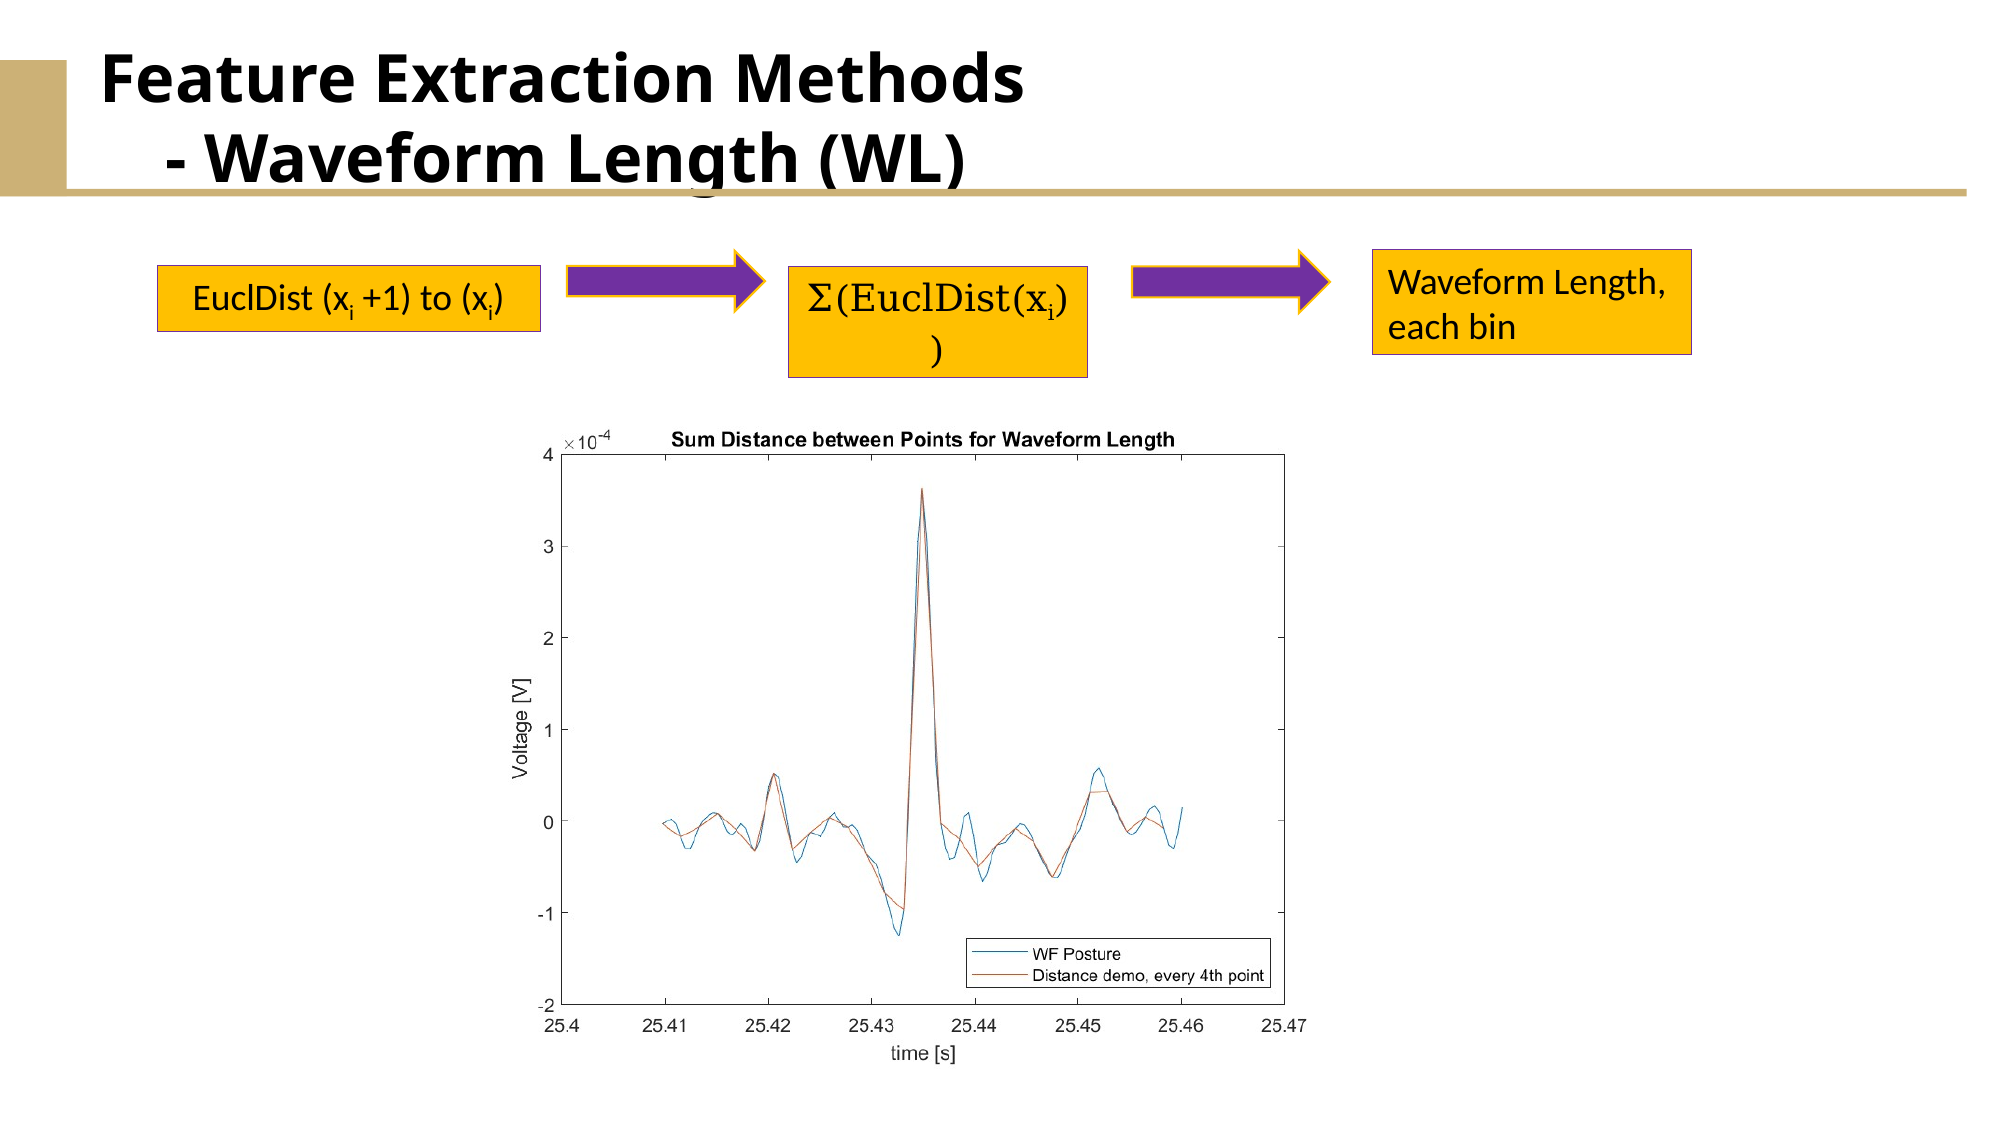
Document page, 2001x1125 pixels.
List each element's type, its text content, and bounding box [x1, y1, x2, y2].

text_box Feature Extraction Methods - Waveform Length (WL) [84, 197, 1583, 204]
text_box Feature Extraction Methods - Waveform Length (WL) [84, 28, 1583, 188]
text_box Waveform Length, each bin [1372, 249, 1692, 355]
text_box EuclDist (xi +1) to (xi) [157, 265, 541, 332]
text_box Σ(EuclDist(xi)) [788, 266, 1088, 378]
text_box [1130, 248, 1332, 316]
text_box [0, 188, 1968, 197]
text_box [565, 248, 767, 314]
text_box [0, 59, 68, 188]
picture [440, 403, 1373, 1079]
